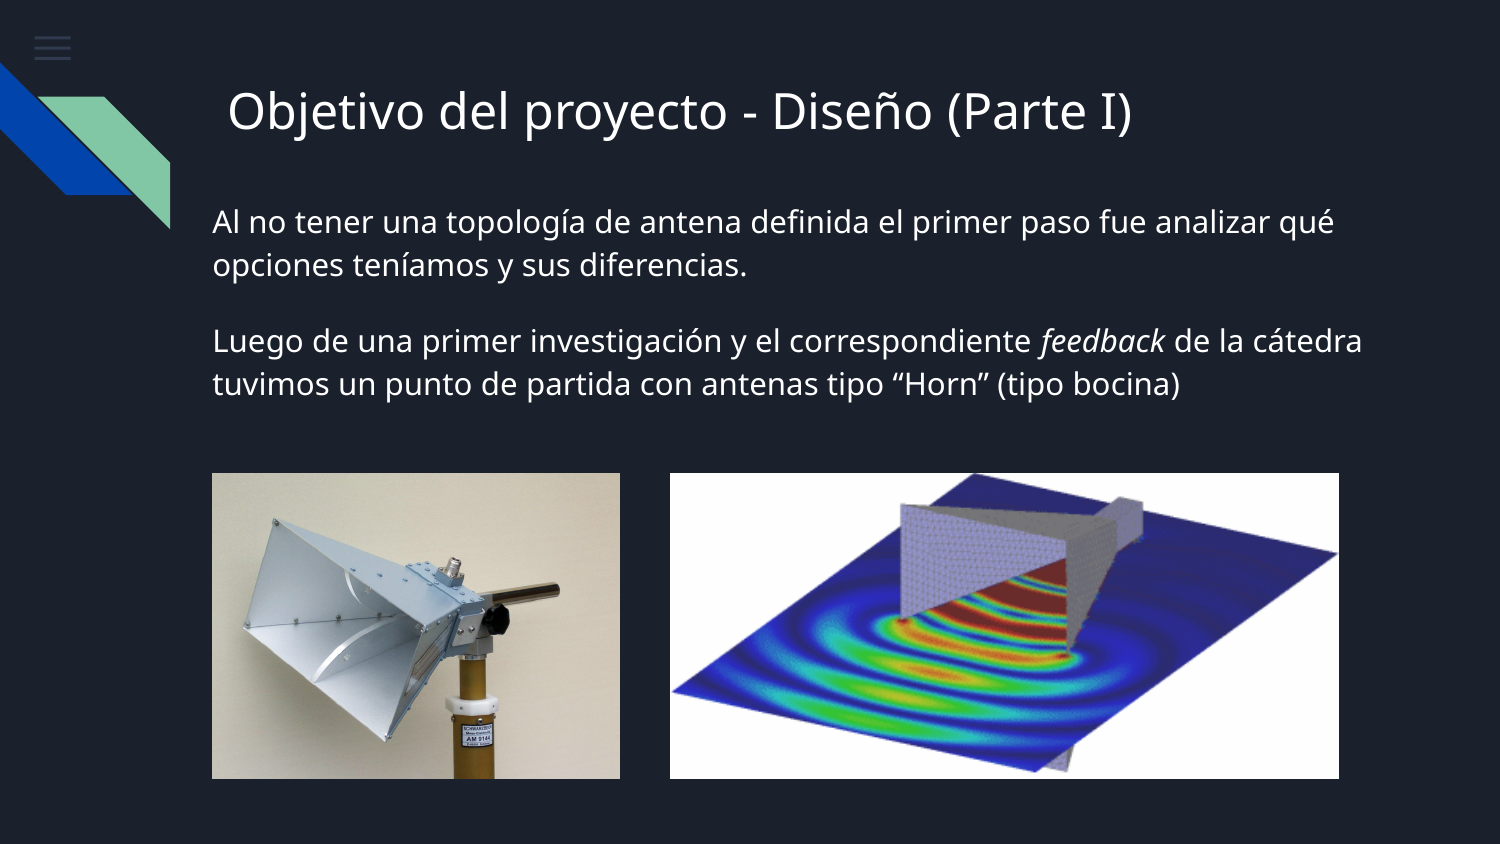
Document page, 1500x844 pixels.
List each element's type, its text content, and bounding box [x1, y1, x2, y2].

picture [212, 473, 620, 779]
list Al no tener una topología de antena definida el primer paso fue analizar qué opciones teníamos y sus diferencias. Luego de una primer investigación y el correspondiente feedback de la cátedra tuvimos un punto de partida con antenas tipo “Horn” (tipo bocina) [197, 181, 1433, 457]
picture [670, 473, 1340, 779]
title Objetivo del proyecto - Diseño (Parte I) [212, 64, 1368, 181]
